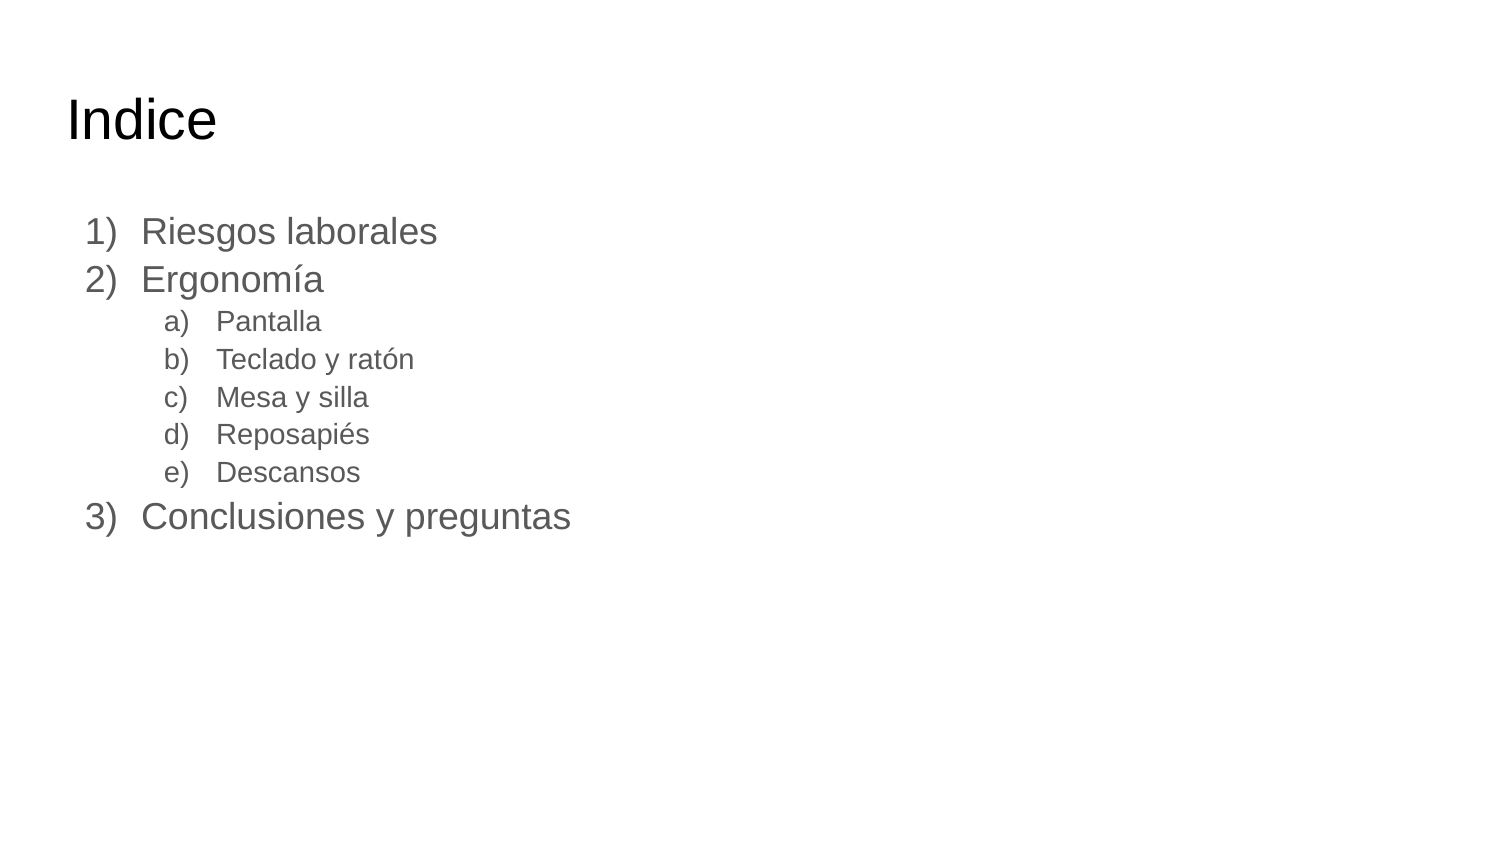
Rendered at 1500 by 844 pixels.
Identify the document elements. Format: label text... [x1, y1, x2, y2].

list Riesgos laborales Ergonomía Pantalla Teclado y ratón Mesa y silla Reposapiés Descansos Conclusiones y preguntas [51, 189, 1449, 750]
title Indice [51, 72, 1449, 167]
